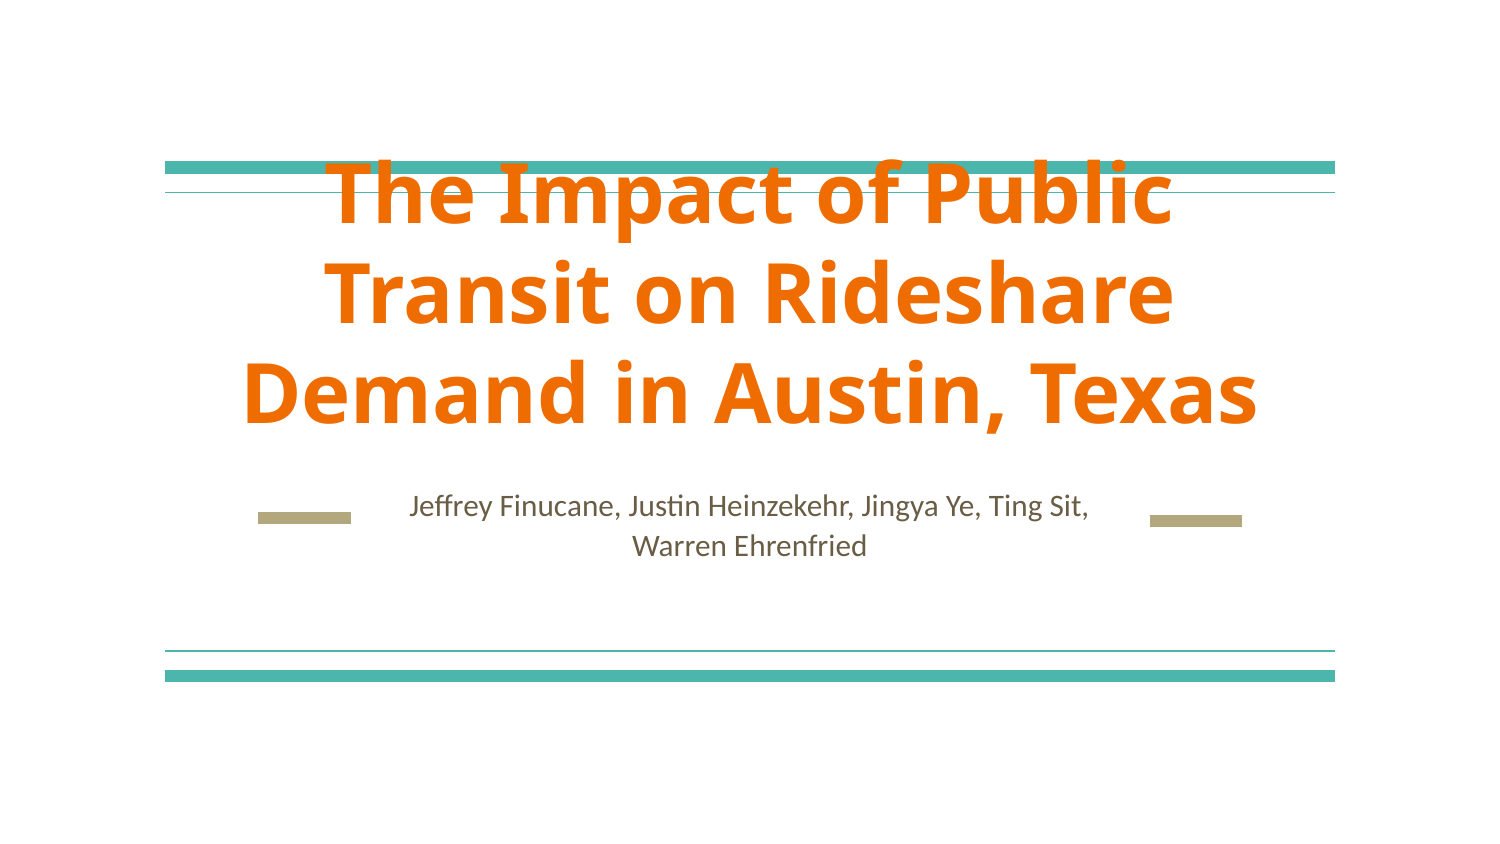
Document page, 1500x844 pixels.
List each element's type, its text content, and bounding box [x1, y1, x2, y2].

title The Impact of Public Transit on Rideshare Demand in Austin, Texas [164, 218, 1336, 456]
subtitle Jeffrey Finucane, Justin Heinzekehr, Jingya Ye, Ting Sit, Warren Ehrenfried [350, 467, 1150, 598]
